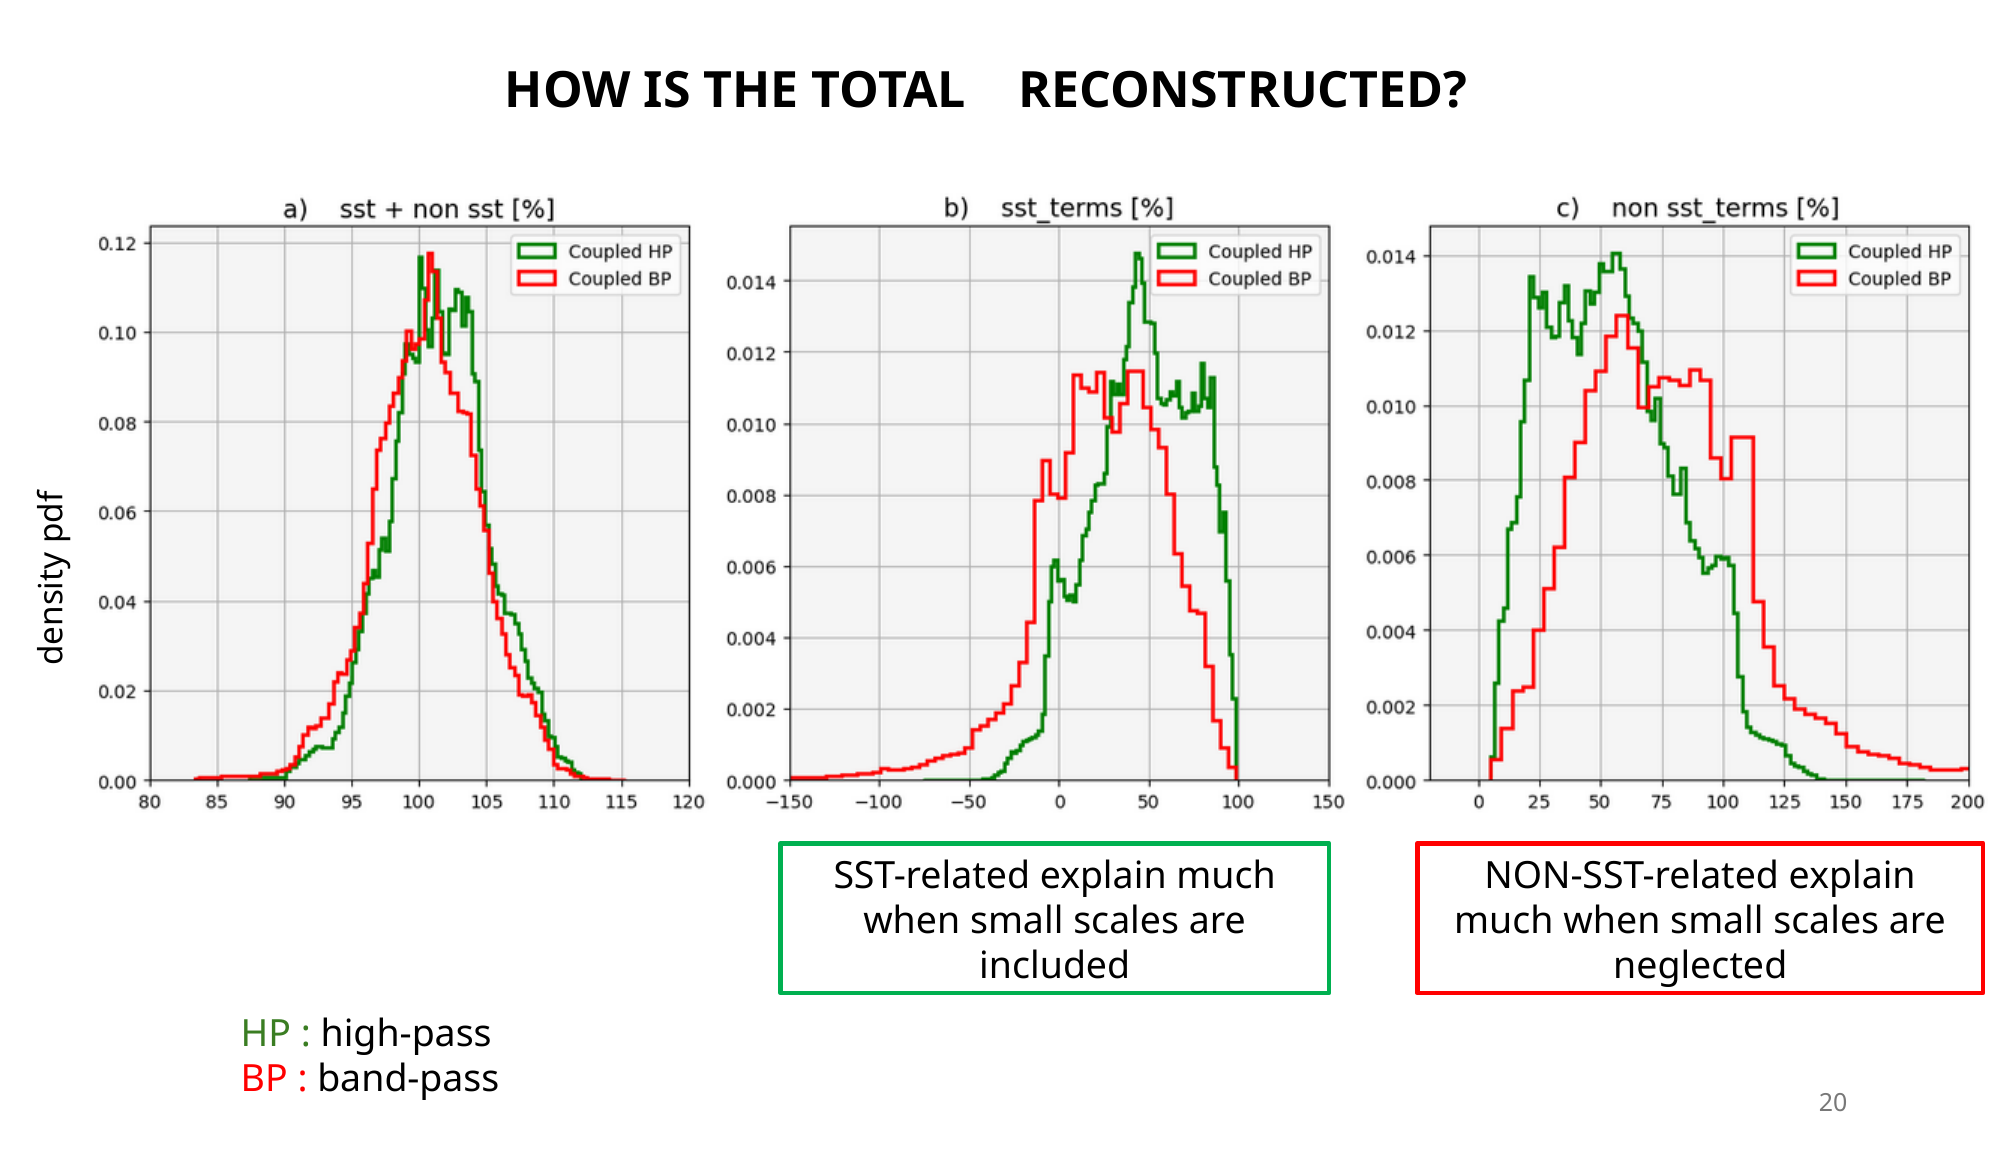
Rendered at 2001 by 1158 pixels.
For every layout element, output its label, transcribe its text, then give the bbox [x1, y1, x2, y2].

text_box HP : high-pass BP : band-pass [225, 1001, 602, 1107]
slide_number 20 [1412, 1072, 1863, 1135]
text_box SST-related explain much when small scales are included [780, 843, 1329, 993]
picture [76, 189, 2000, 827]
text_box density pdf [21, 410, 76, 681]
text_box NON-SST-related explain much when small scales are neglected [1417, 843, 1984, 993]
